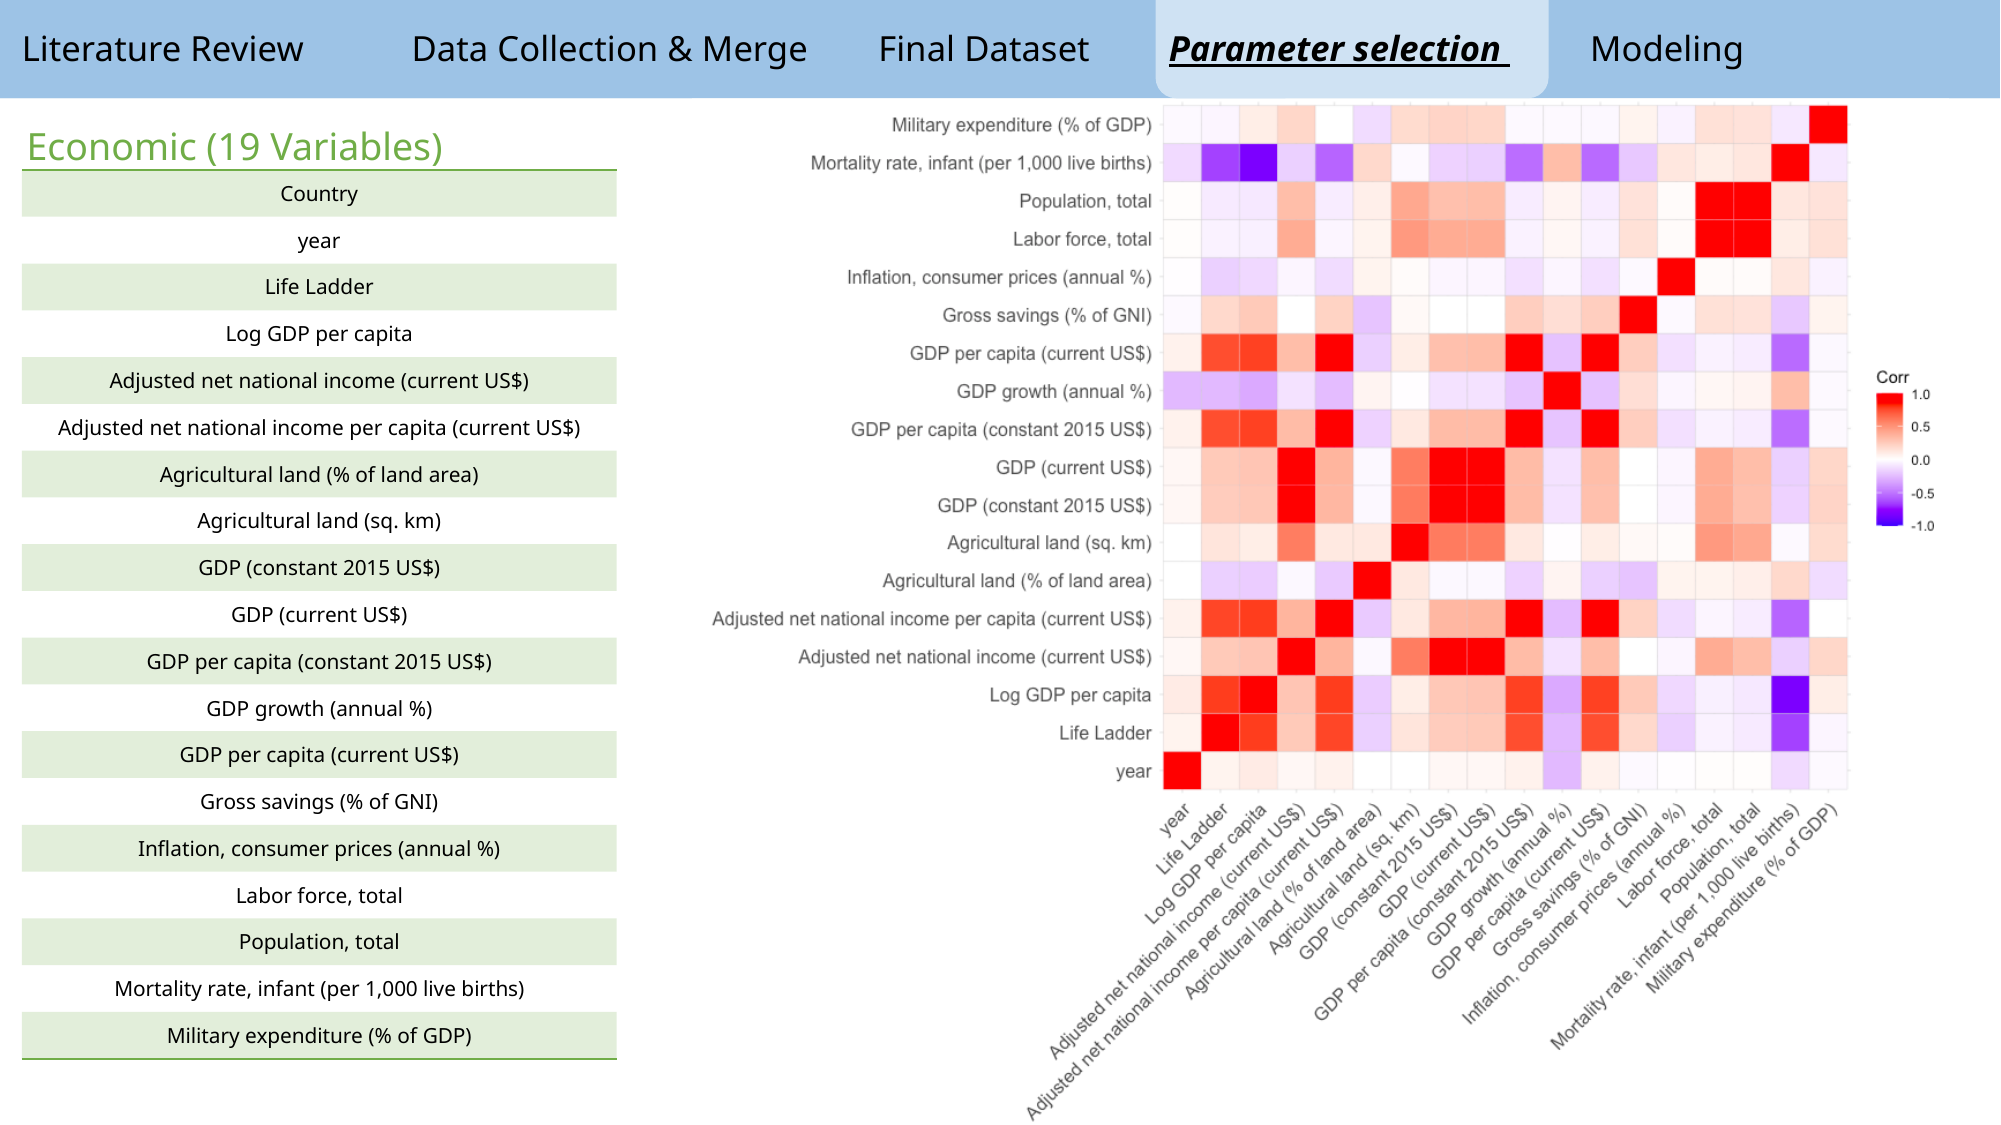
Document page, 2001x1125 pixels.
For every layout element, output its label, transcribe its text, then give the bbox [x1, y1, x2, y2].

table_header Country [22, 171, 617, 217]
table_cell Inflation, consumer prices (annual %) [22, 825, 617, 872]
text_box Literature Review [21, 18, 389, 69]
table_cell Agricultural land (% of land area) [22, 451, 617, 497]
table_cell GDP growth (annual %) [22, 684, 617, 731]
table_cell GDP (current US$) [22, 591, 617, 638]
table_cell year [22, 217, 617, 264]
picture [692, 98, 1949, 1125]
text_box Modeling [1590, 18, 1959, 69]
table_cell Labor force, total [22, 872, 617, 918]
table_cell Adjusted net national income per capita (current US$) [22, 404, 617, 451]
text_box Economic (19 Variables) [26, 113, 513, 168]
text_box Final Dataset [878, 18, 1142, 69]
table_cell Population, total [22, 918, 617, 965]
text_box [1154, 0, 1550, 98]
table_cell Mortality rate, infant (per 1,000 live births) [22, 965, 617, 1012]
text_box Parameter selection [1142, 18, 1511, 98]
text_box [1538, 0, 2000, 99]
table_cell Life Ladder [22, 264, 617, 310]
table_cell GDP per capita (constant 2015 US$) [22, 638, 617, 684]
table_cell Adjusted net national income (current US$) [22, 357, 617, 404]
table_cell Military expenditure (% of GDP) [22, 1012, 617, 1058]
text_box [0, 0, 1154, 99]
table_cell GDP per capita (current US$) [22, 731, 617, 778]
table_cell Log GDP per capita [22, 310, 617, 357]
table_cell GDP (constant 2015 US$) [22, 544, 617, 591]
text_box Data Collection & Merge [389, 18, 808, 69]
table_cell Agricultural land (sq. km) [22, 497, 617, 544]
table_cell Gross savings (% of GNI) [22, 778, 617, 825]
